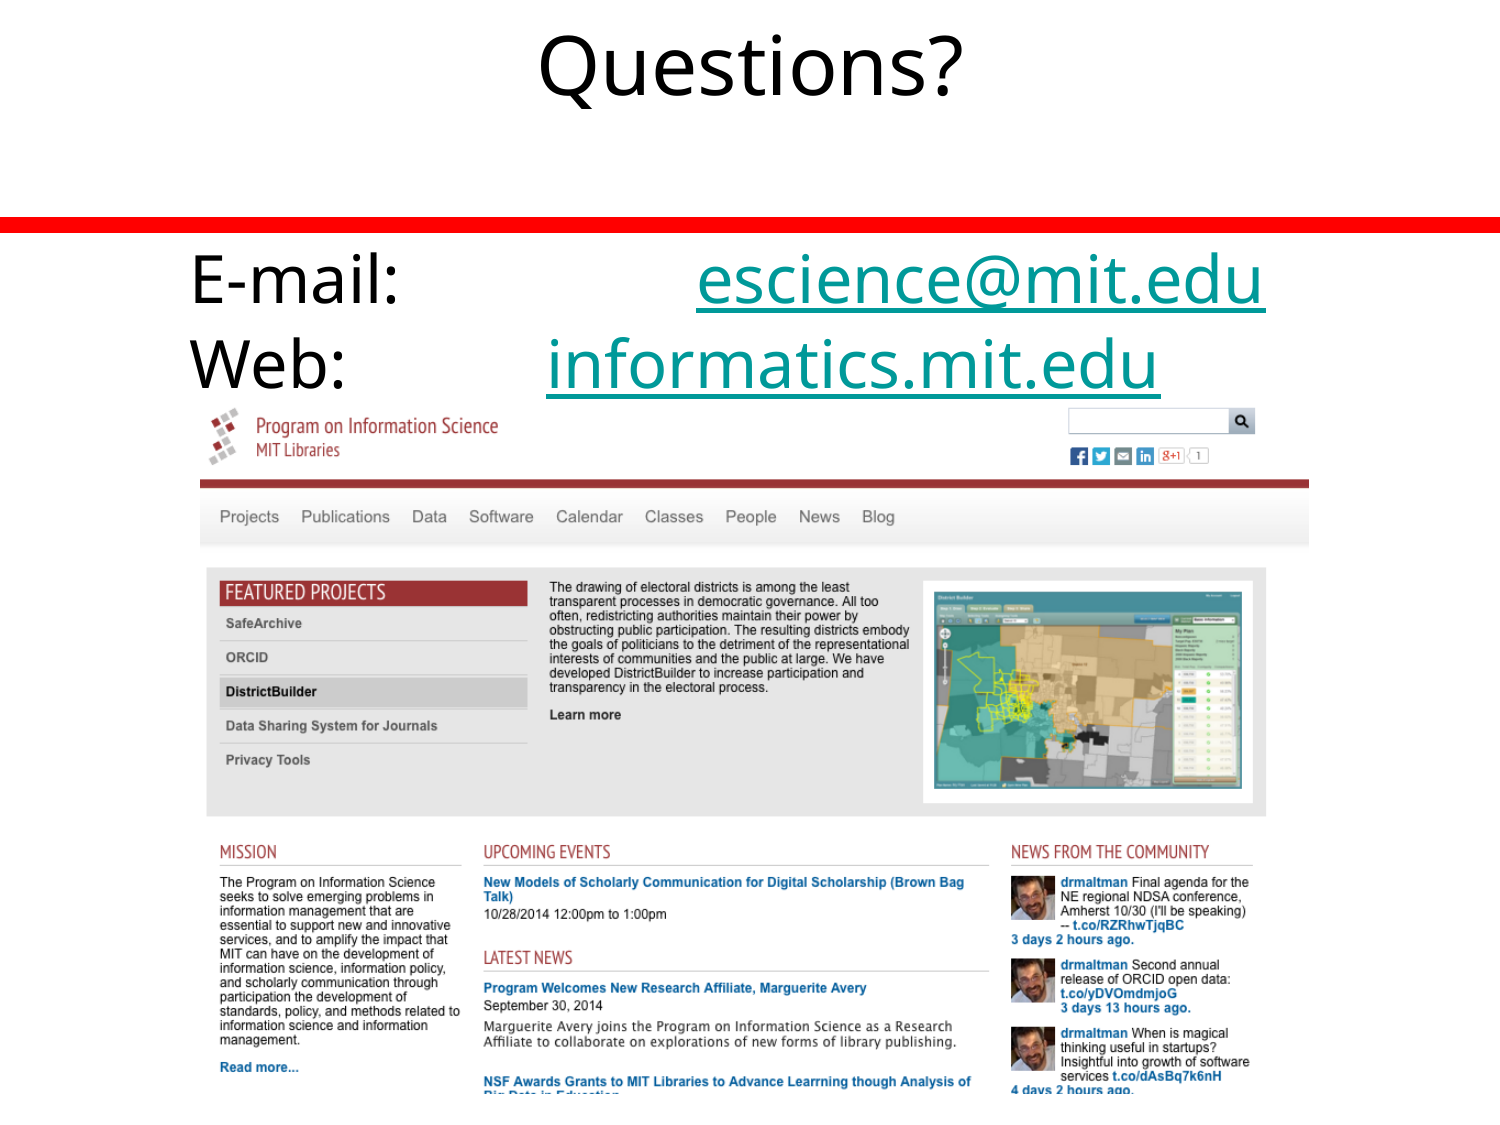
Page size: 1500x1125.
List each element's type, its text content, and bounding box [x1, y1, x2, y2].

title Questions? [75, 12, 1426, 113]
list E-mail: escience@mit.edu Web: informatics.mit.edu [174, 237, 1425, 430]
picture [199, 399, 1309, 1094]
